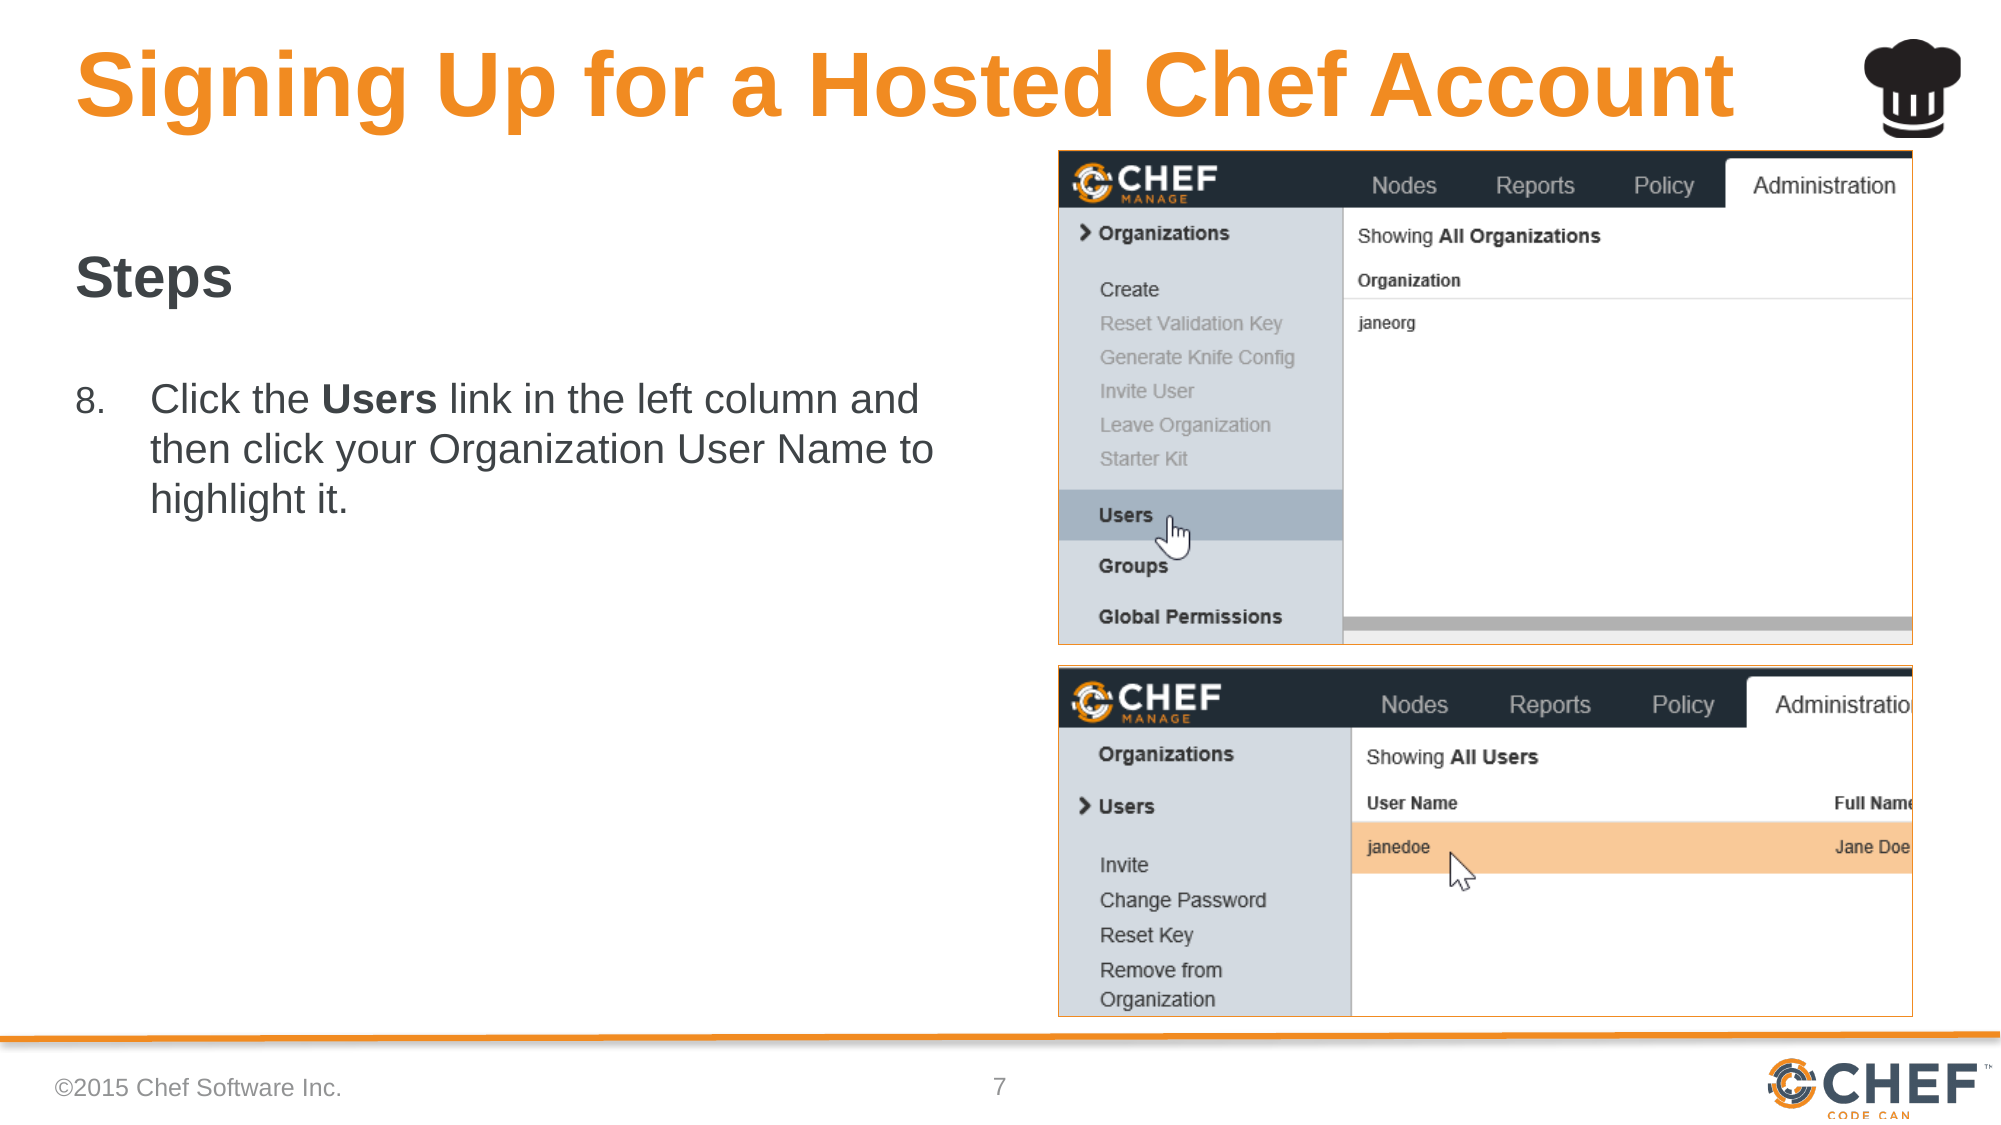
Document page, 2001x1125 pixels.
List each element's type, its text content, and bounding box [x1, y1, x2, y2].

title Signing Up for a Hosted Chef Account [75, 37, 1913, 140]
text_box Steps Click the Users link in the left column and then click your Organization User Name to highlight it. [75, 156, 957, 1020]
picture [1058, 150, 1913, 645]
slide_number 7 [774, 1055, 1225, 1116]
footer ©2015 Chef Software Inc. [39, 1055, 739, 1118]
picture [1058, 665, 1913, 1017]
